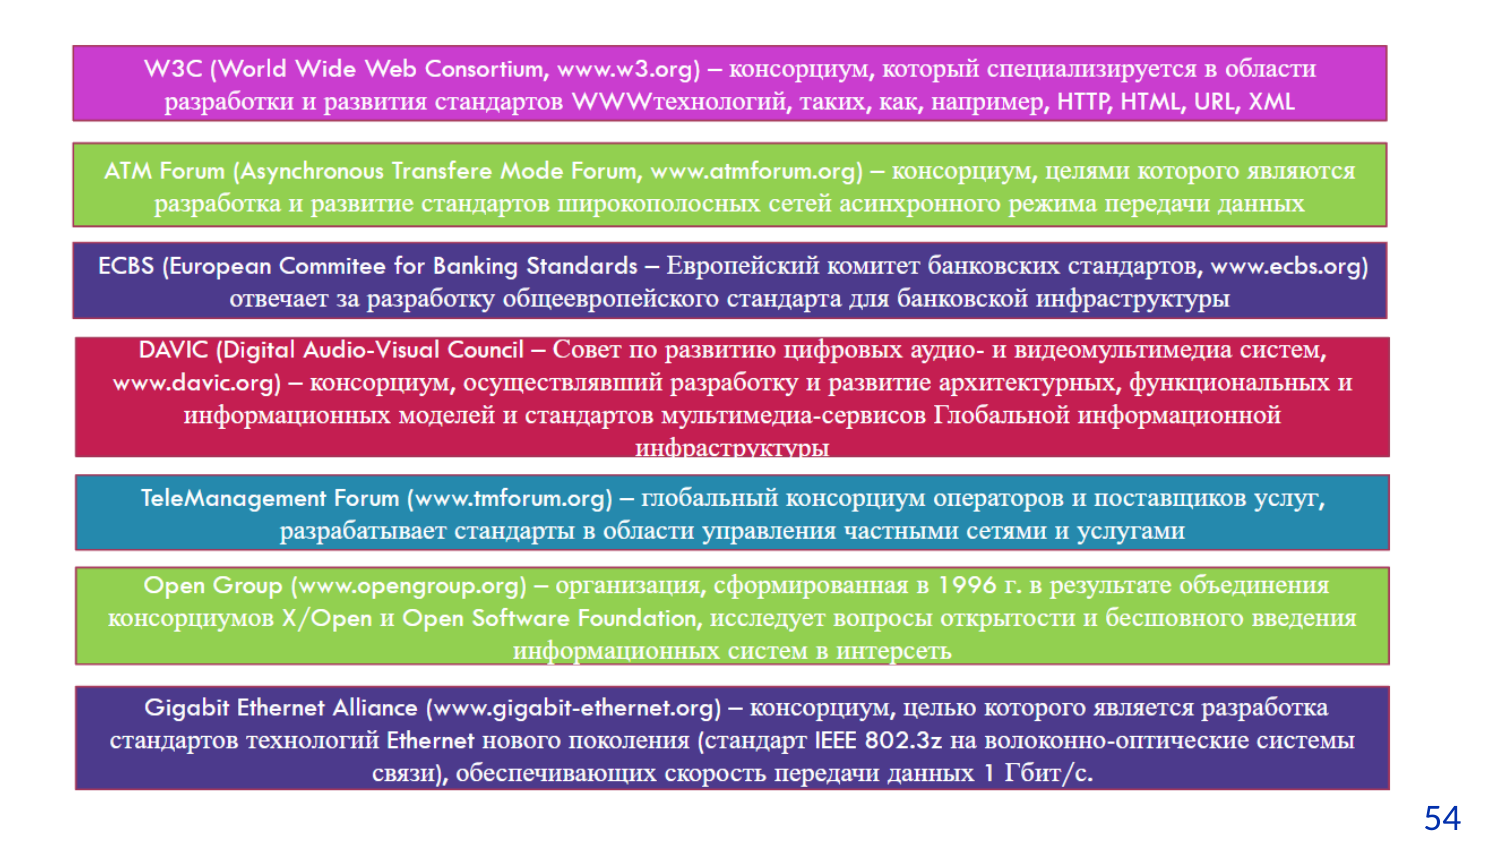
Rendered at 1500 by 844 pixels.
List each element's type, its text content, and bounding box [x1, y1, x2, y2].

picture [21, 10, 1441, 805]
text_box 54 [1408, 785, 1500, 844]
